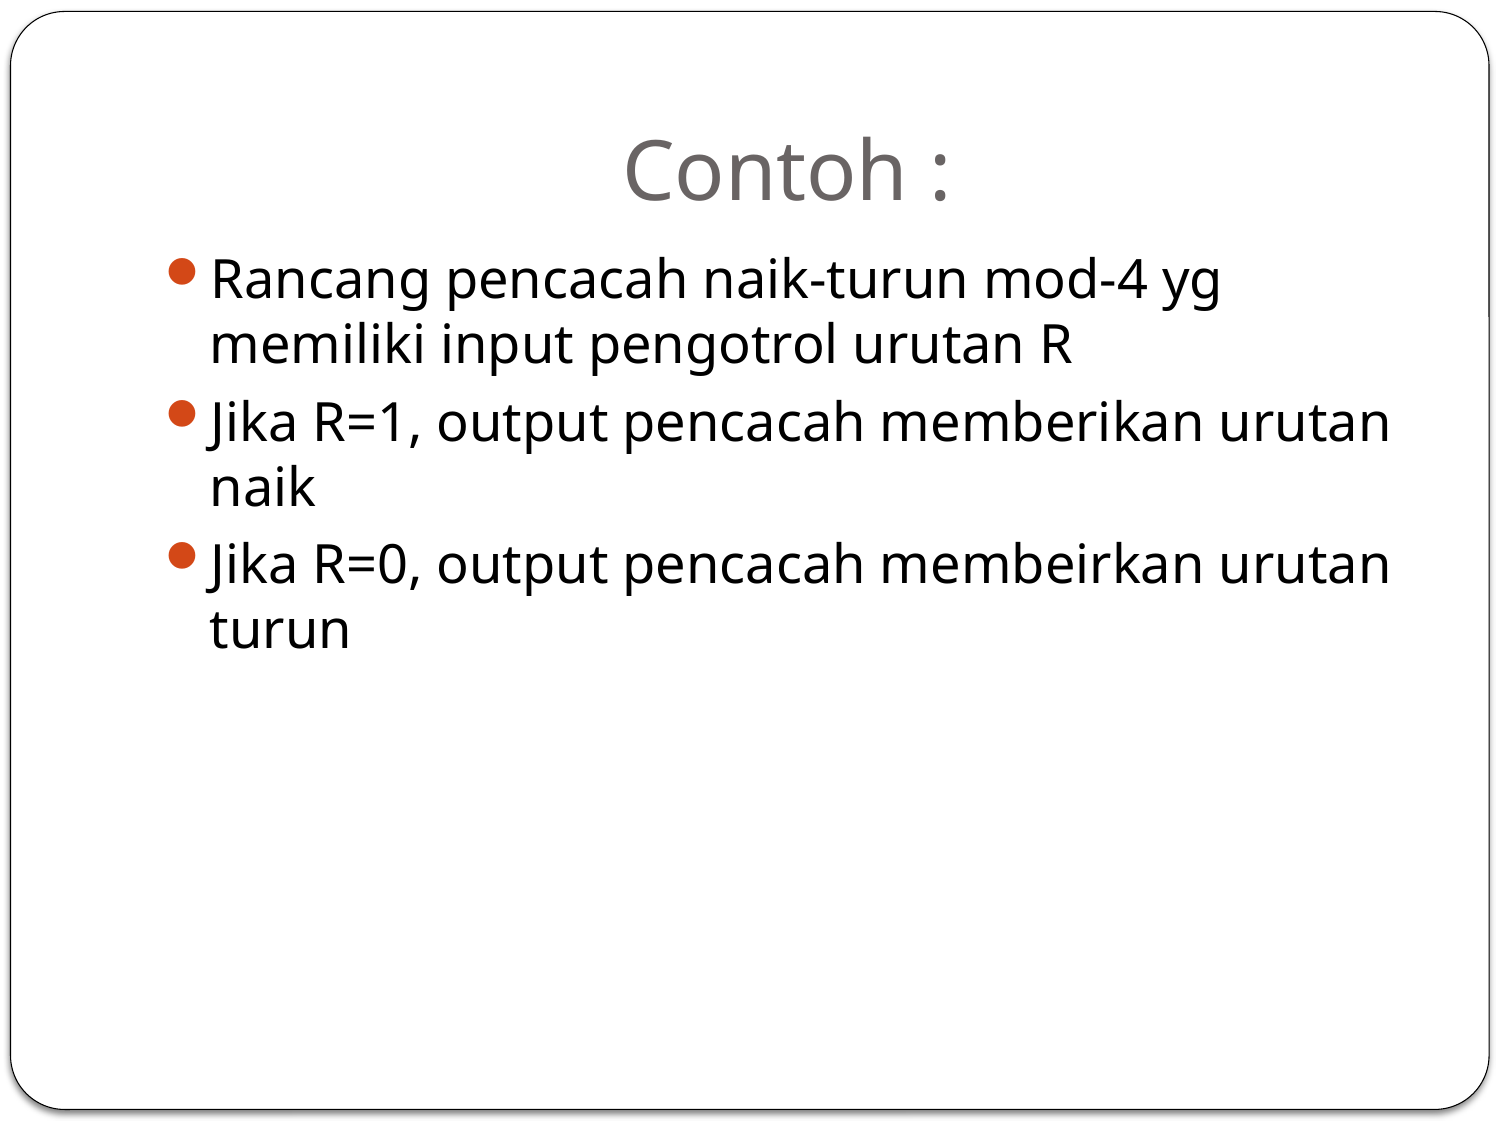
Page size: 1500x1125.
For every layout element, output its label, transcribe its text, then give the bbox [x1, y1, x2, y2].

title Contoh : [150, 45, 1425, 233]
list Rancang pencacah naik-turun mod-4 yg memiliki input pengotrol urutan R Jika R=1, output pencacah memberikan urutan naik Jika R=0, output pencacah membeirkan urutan turun [150, 237, 1425, 988]
